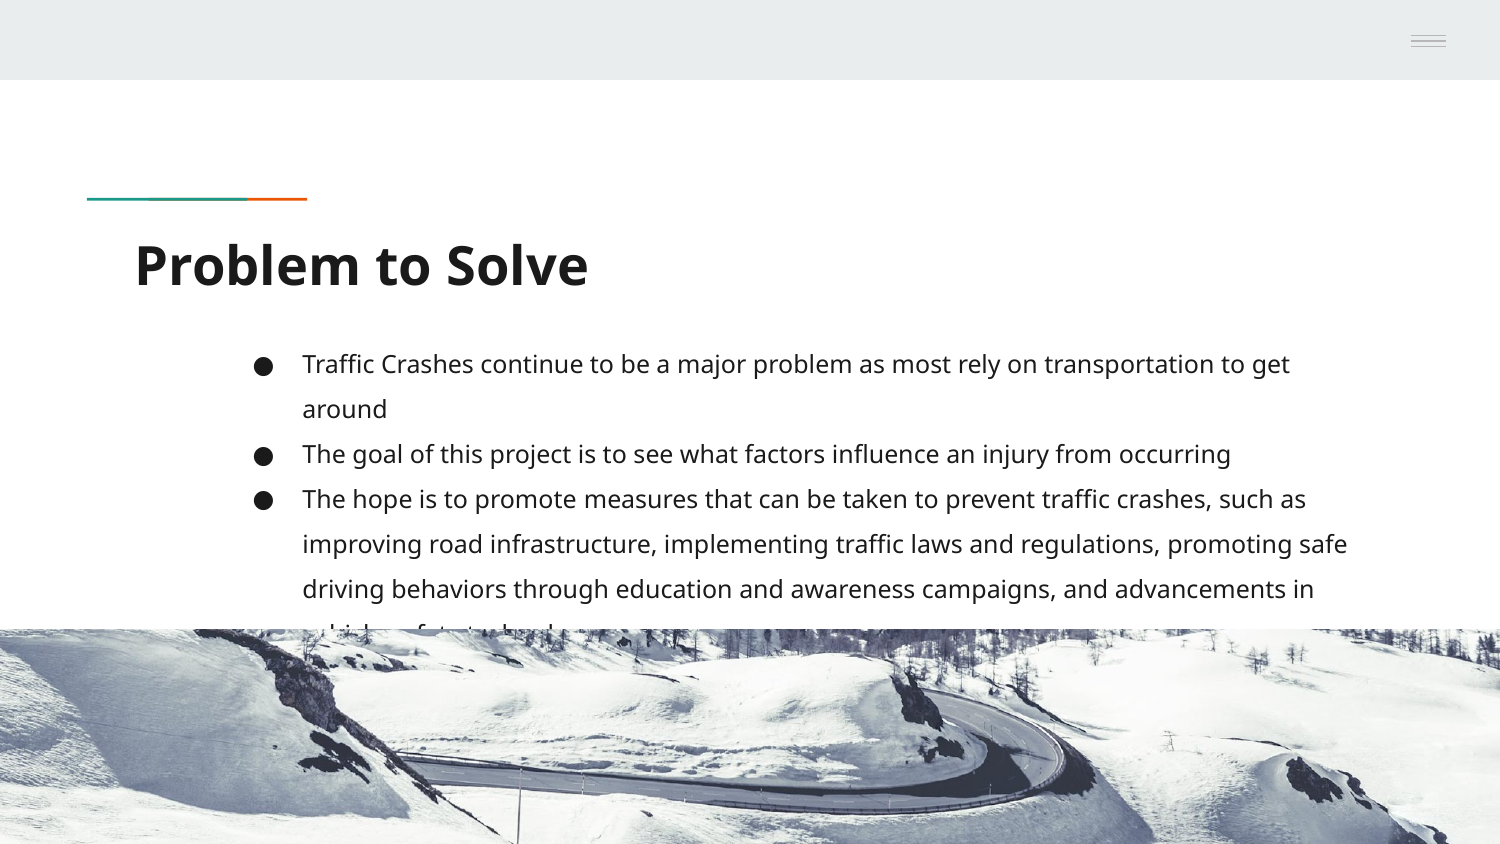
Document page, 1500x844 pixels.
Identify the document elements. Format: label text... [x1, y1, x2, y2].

list Traffic Crashes continue to be a major problem as most rely on transportation to get around The goal of this project is to see what factors influence an injury from occurring The hope is to promote measures that can be taken to prevent traffic crashes, such as improving road infrastructure, implementing traffic laws and regulations, promoting safe driving behaviors through education and awareness campaigns, and advancements in vehicle safety technology. [212, 318, 1381, 602]
picture [0, 628, 1500, 844]
title Problem to Solve [119, 216, 1381, 305]
